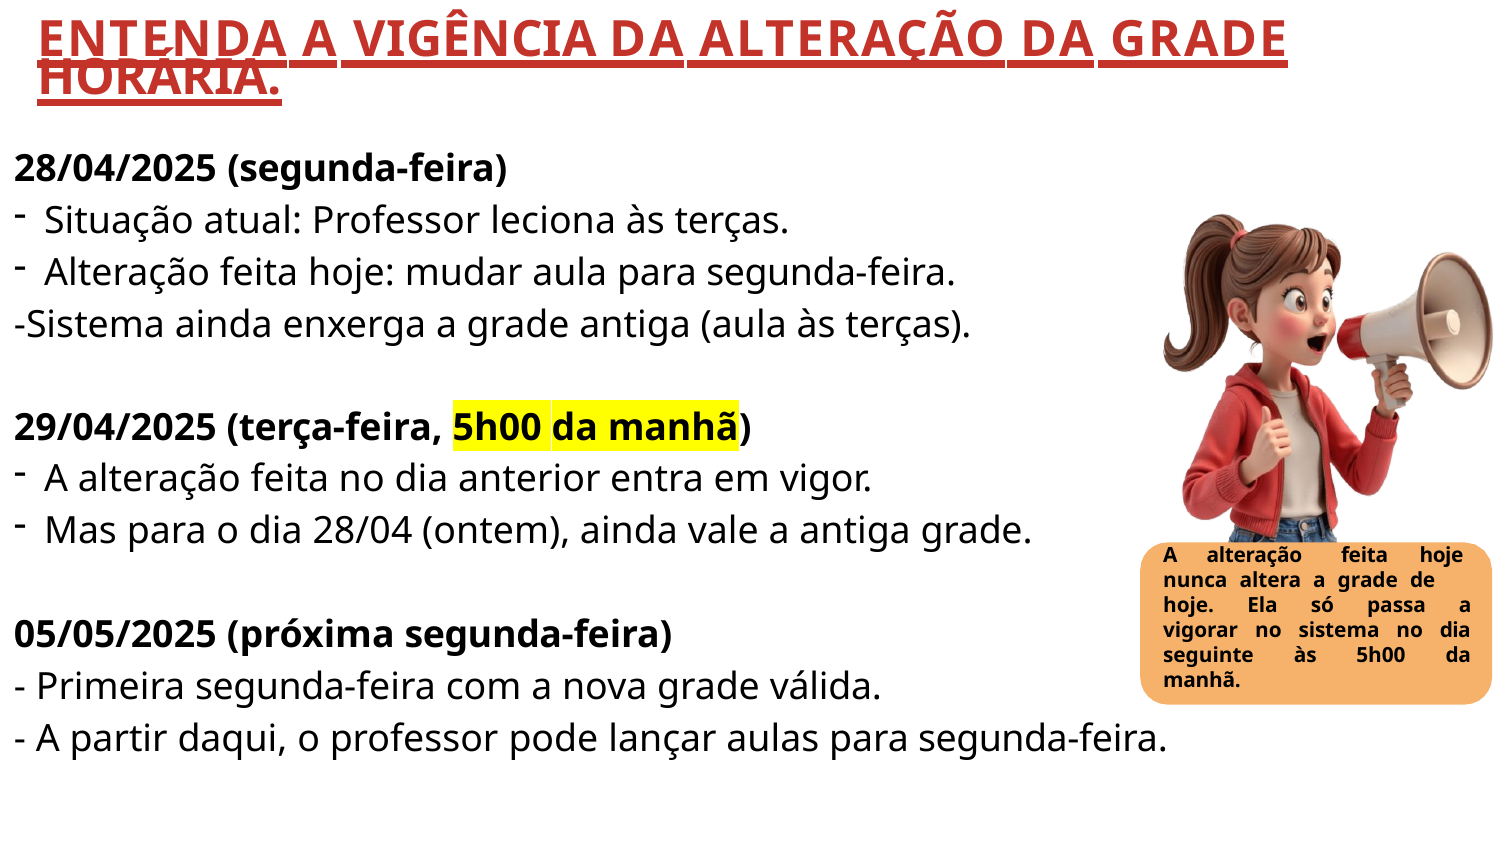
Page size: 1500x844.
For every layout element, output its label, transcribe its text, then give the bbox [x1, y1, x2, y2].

text_box 05/05/2025 (próxima segunda-feira) - Primeira segunda-feira com a nova grade válida. [11, 601, 963, 707]
text_box - A partir daqui, o professor pode lançar aulas para segunda-feira. [11, 711, 1268, 759]
title ENTENDA A VIGÊNCIA DA ALTERAÇÃO DA GRADE [35, 4, 1343, 148]
text_box HORÁRIA. 28/04/2025 (segunda-feira) Situação atual: Professor leciona às terças. Alteração feita hoje: mudar aula para segunda-feira. -Sistema ainda enxerga a grade antiga (aula às terças). 29/04/2025 (terça-feira, 5h00 da manhã) A alteração feita no dia anterior entra em vigor. Mas para o dia 28/04 (ontem), ainda vale a antiga grade. [11, 42, 1133, 551]
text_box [1139, 165, 1500, 705]
